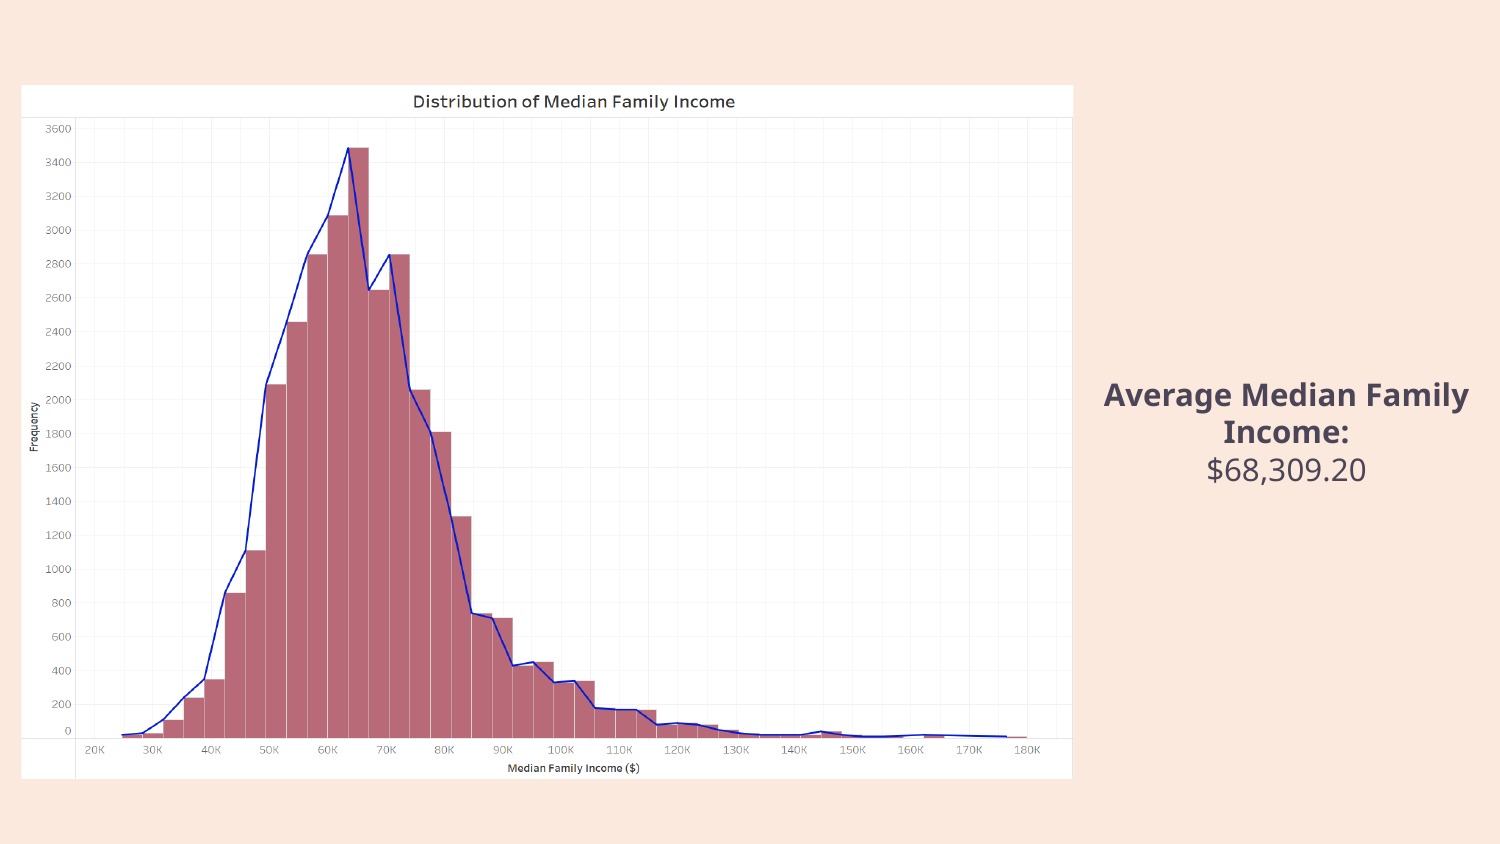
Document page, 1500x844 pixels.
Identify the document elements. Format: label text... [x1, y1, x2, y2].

picture [20, 85, 1074, 779]
text_box Average Median Family Income: $68,309.20 [1078, 360, 1500, 503]
